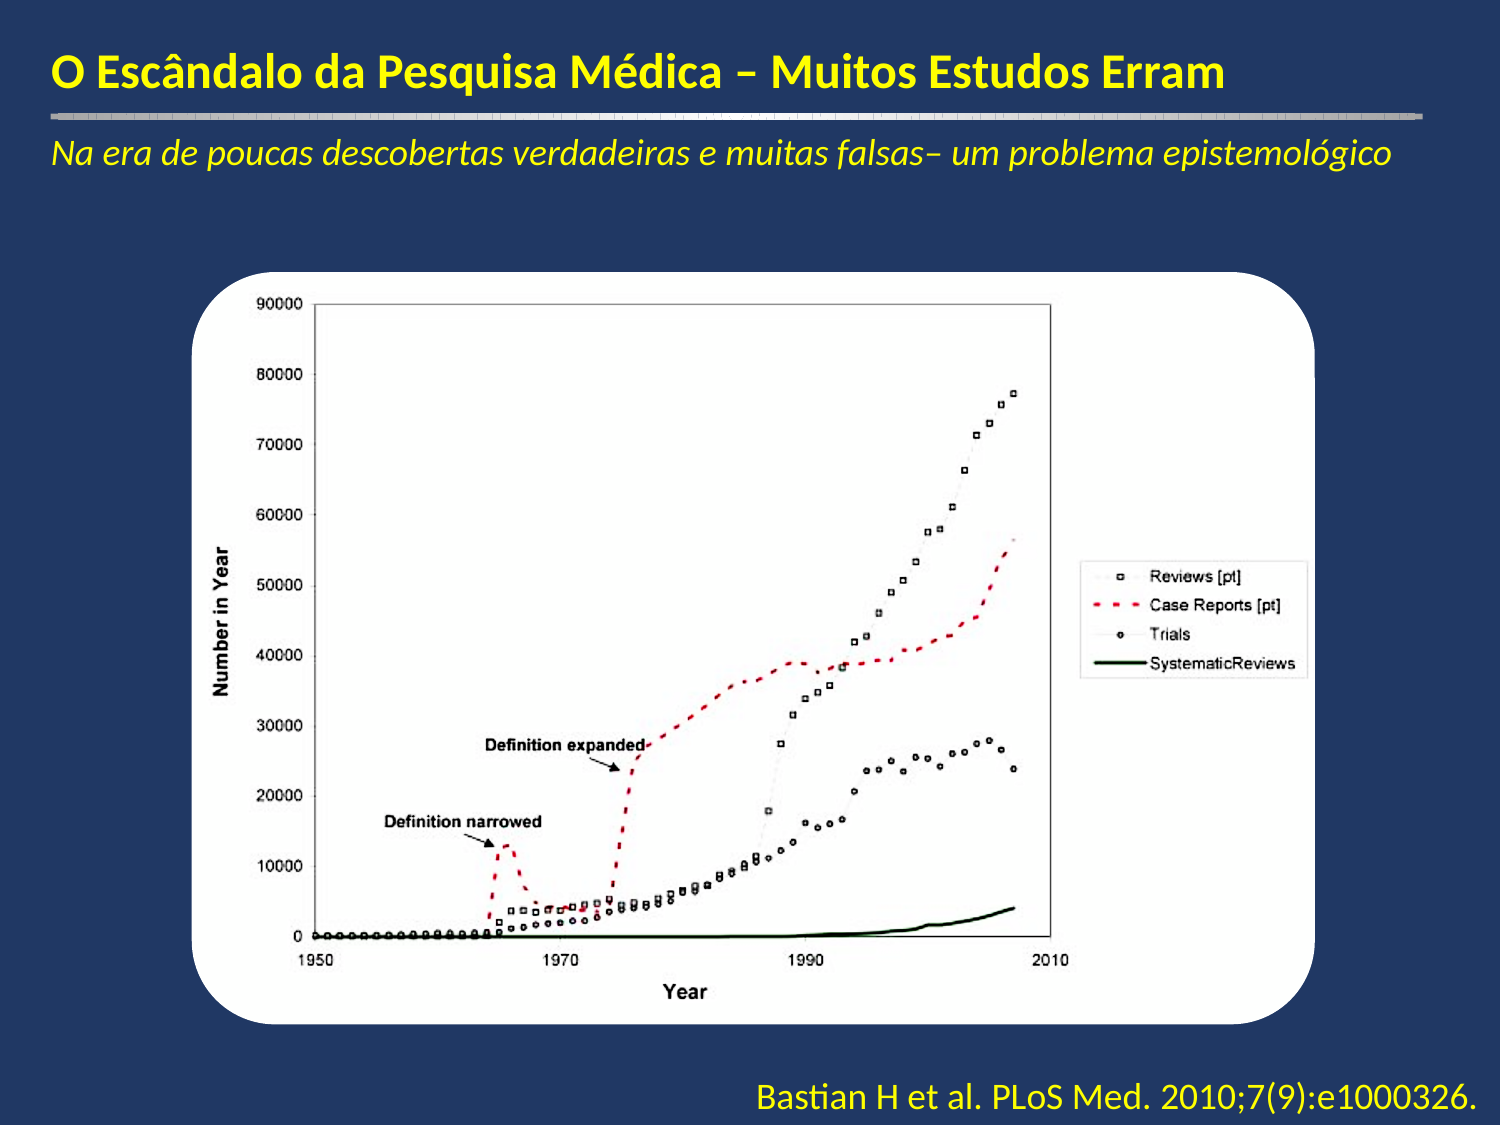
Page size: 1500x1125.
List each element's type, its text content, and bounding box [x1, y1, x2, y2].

text_box Bastian H et al. PLoS Med. 2010;7(9):e1000326. [741, 1064, 1500, 1125]
text_box O Escândalo da Pesquisa Médica – Muitos Estudos Erram [36, 31, 1495, 244]
picture [191, 272, 1315, 1025]
